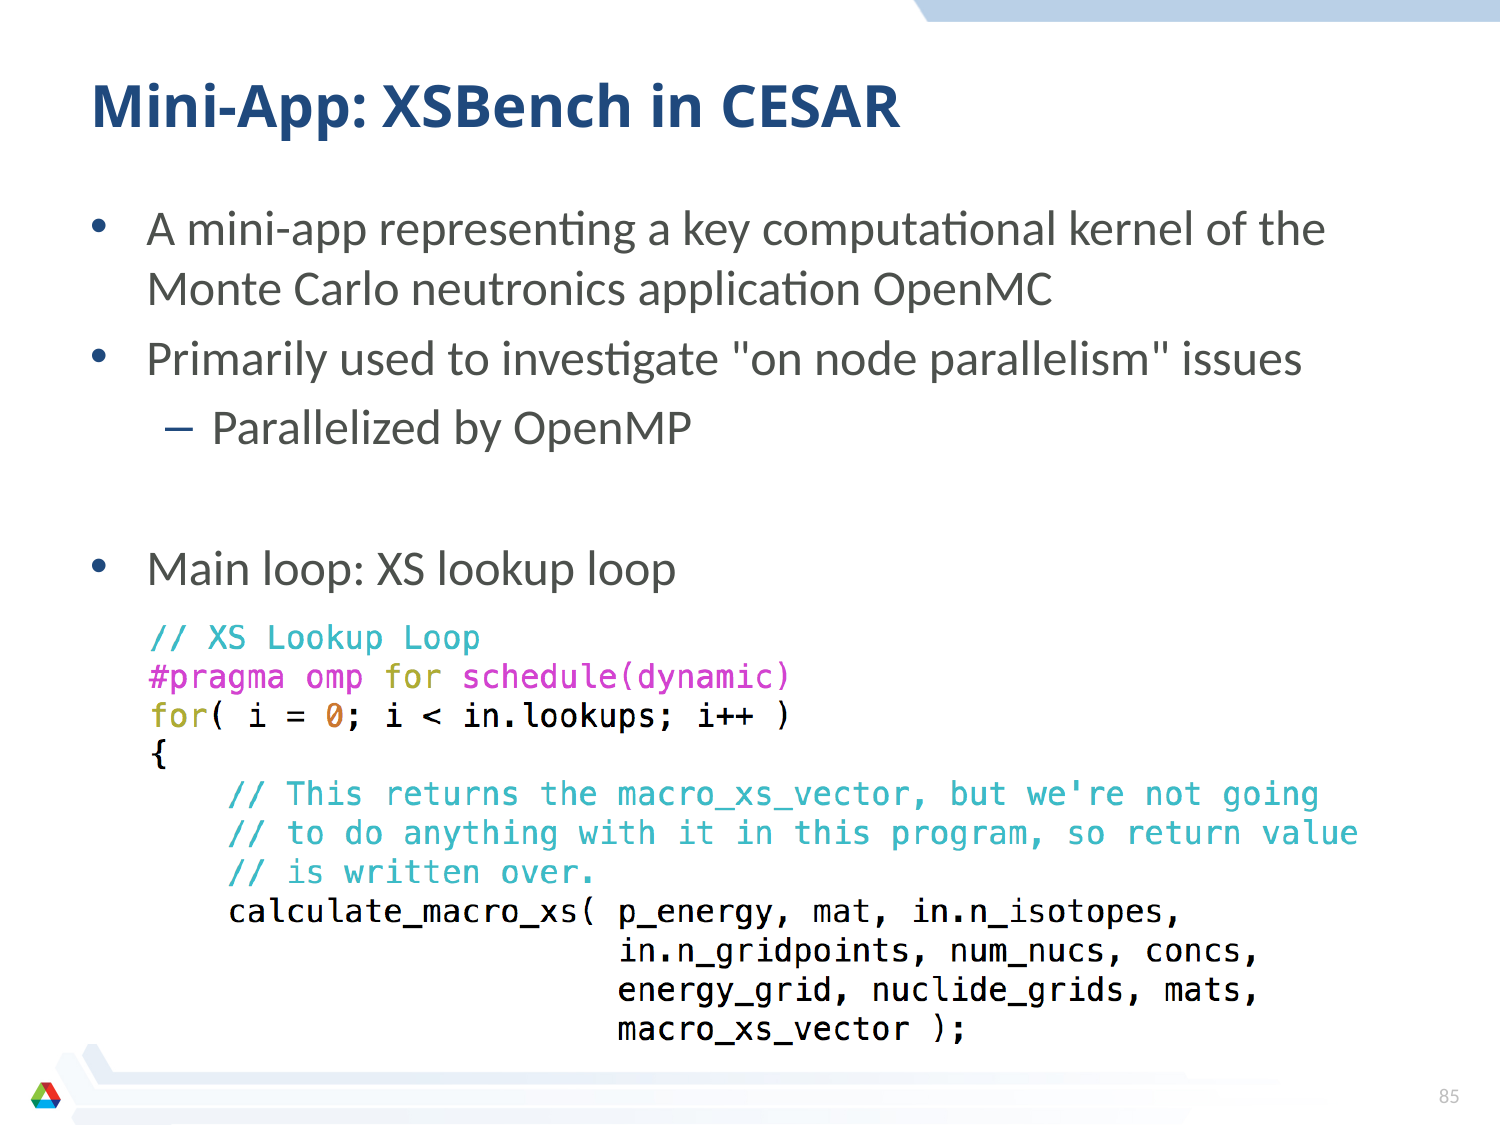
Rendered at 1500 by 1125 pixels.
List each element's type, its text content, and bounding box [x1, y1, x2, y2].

slide_number 85 [1125, 1065, 1475, 1125]
list A mini-app representing a key computational kernel of the Monte Carlo neutronics application OpenMC Primarily used to investigate "on node parallelism" issues Parallelized by OpenMP Main loop: XS lookup loop [75, 187, 1425, 630]
picture [0, 609, 1500, 1125]
title Mini-App: XSBench in CESAR [75, 45, 1425, 163]
picture [0, 0, 1500, 22]
